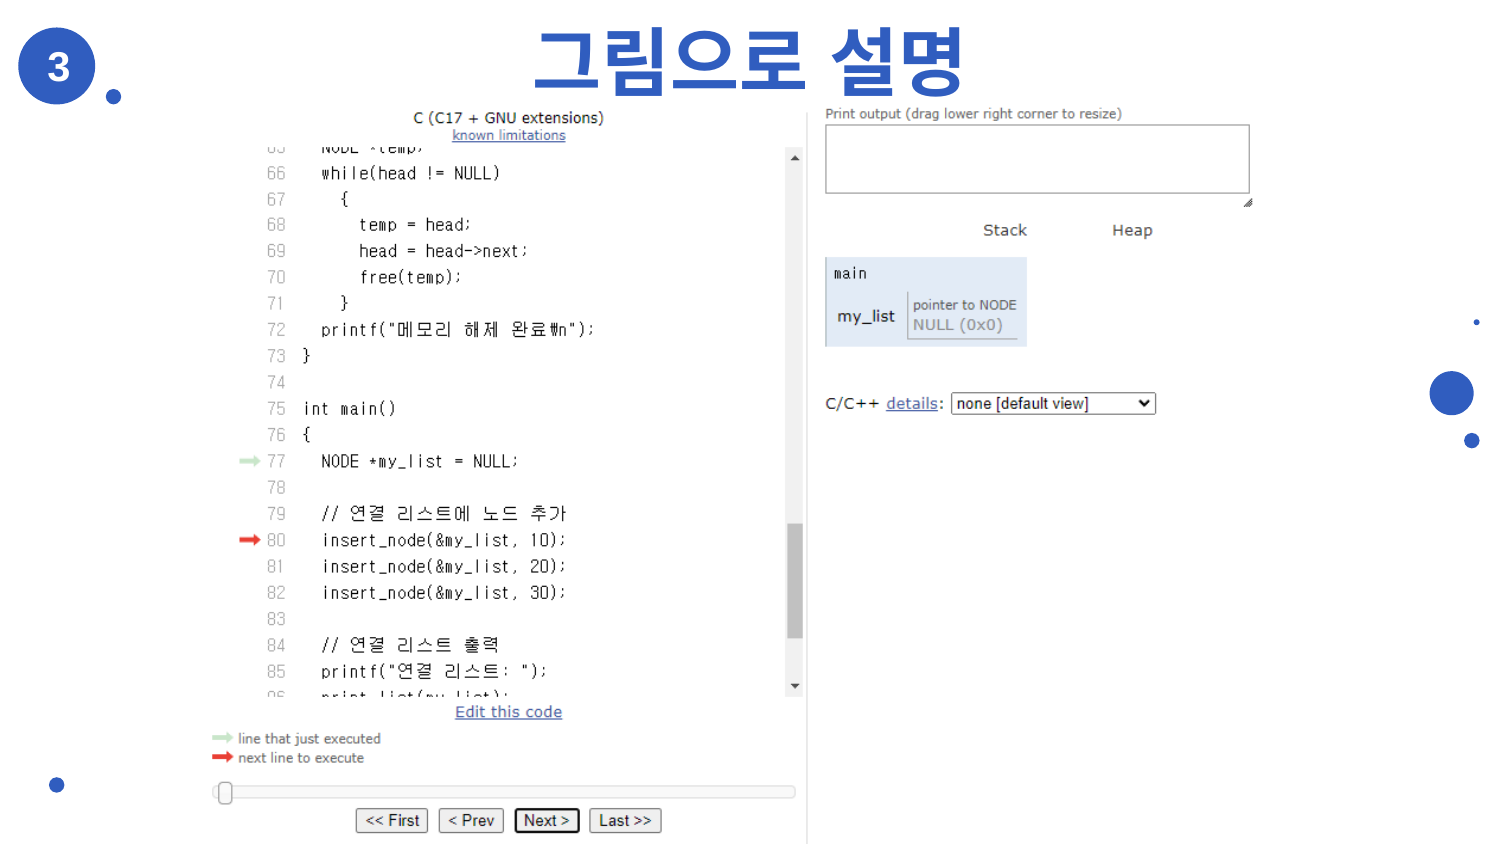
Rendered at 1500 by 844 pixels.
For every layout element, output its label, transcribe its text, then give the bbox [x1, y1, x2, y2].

text_box 3 [32, 32, 86, 98]
text_box [171, 96, 1367, 844]
title 그림으로 설명 [112, 0, 1388, 94]
